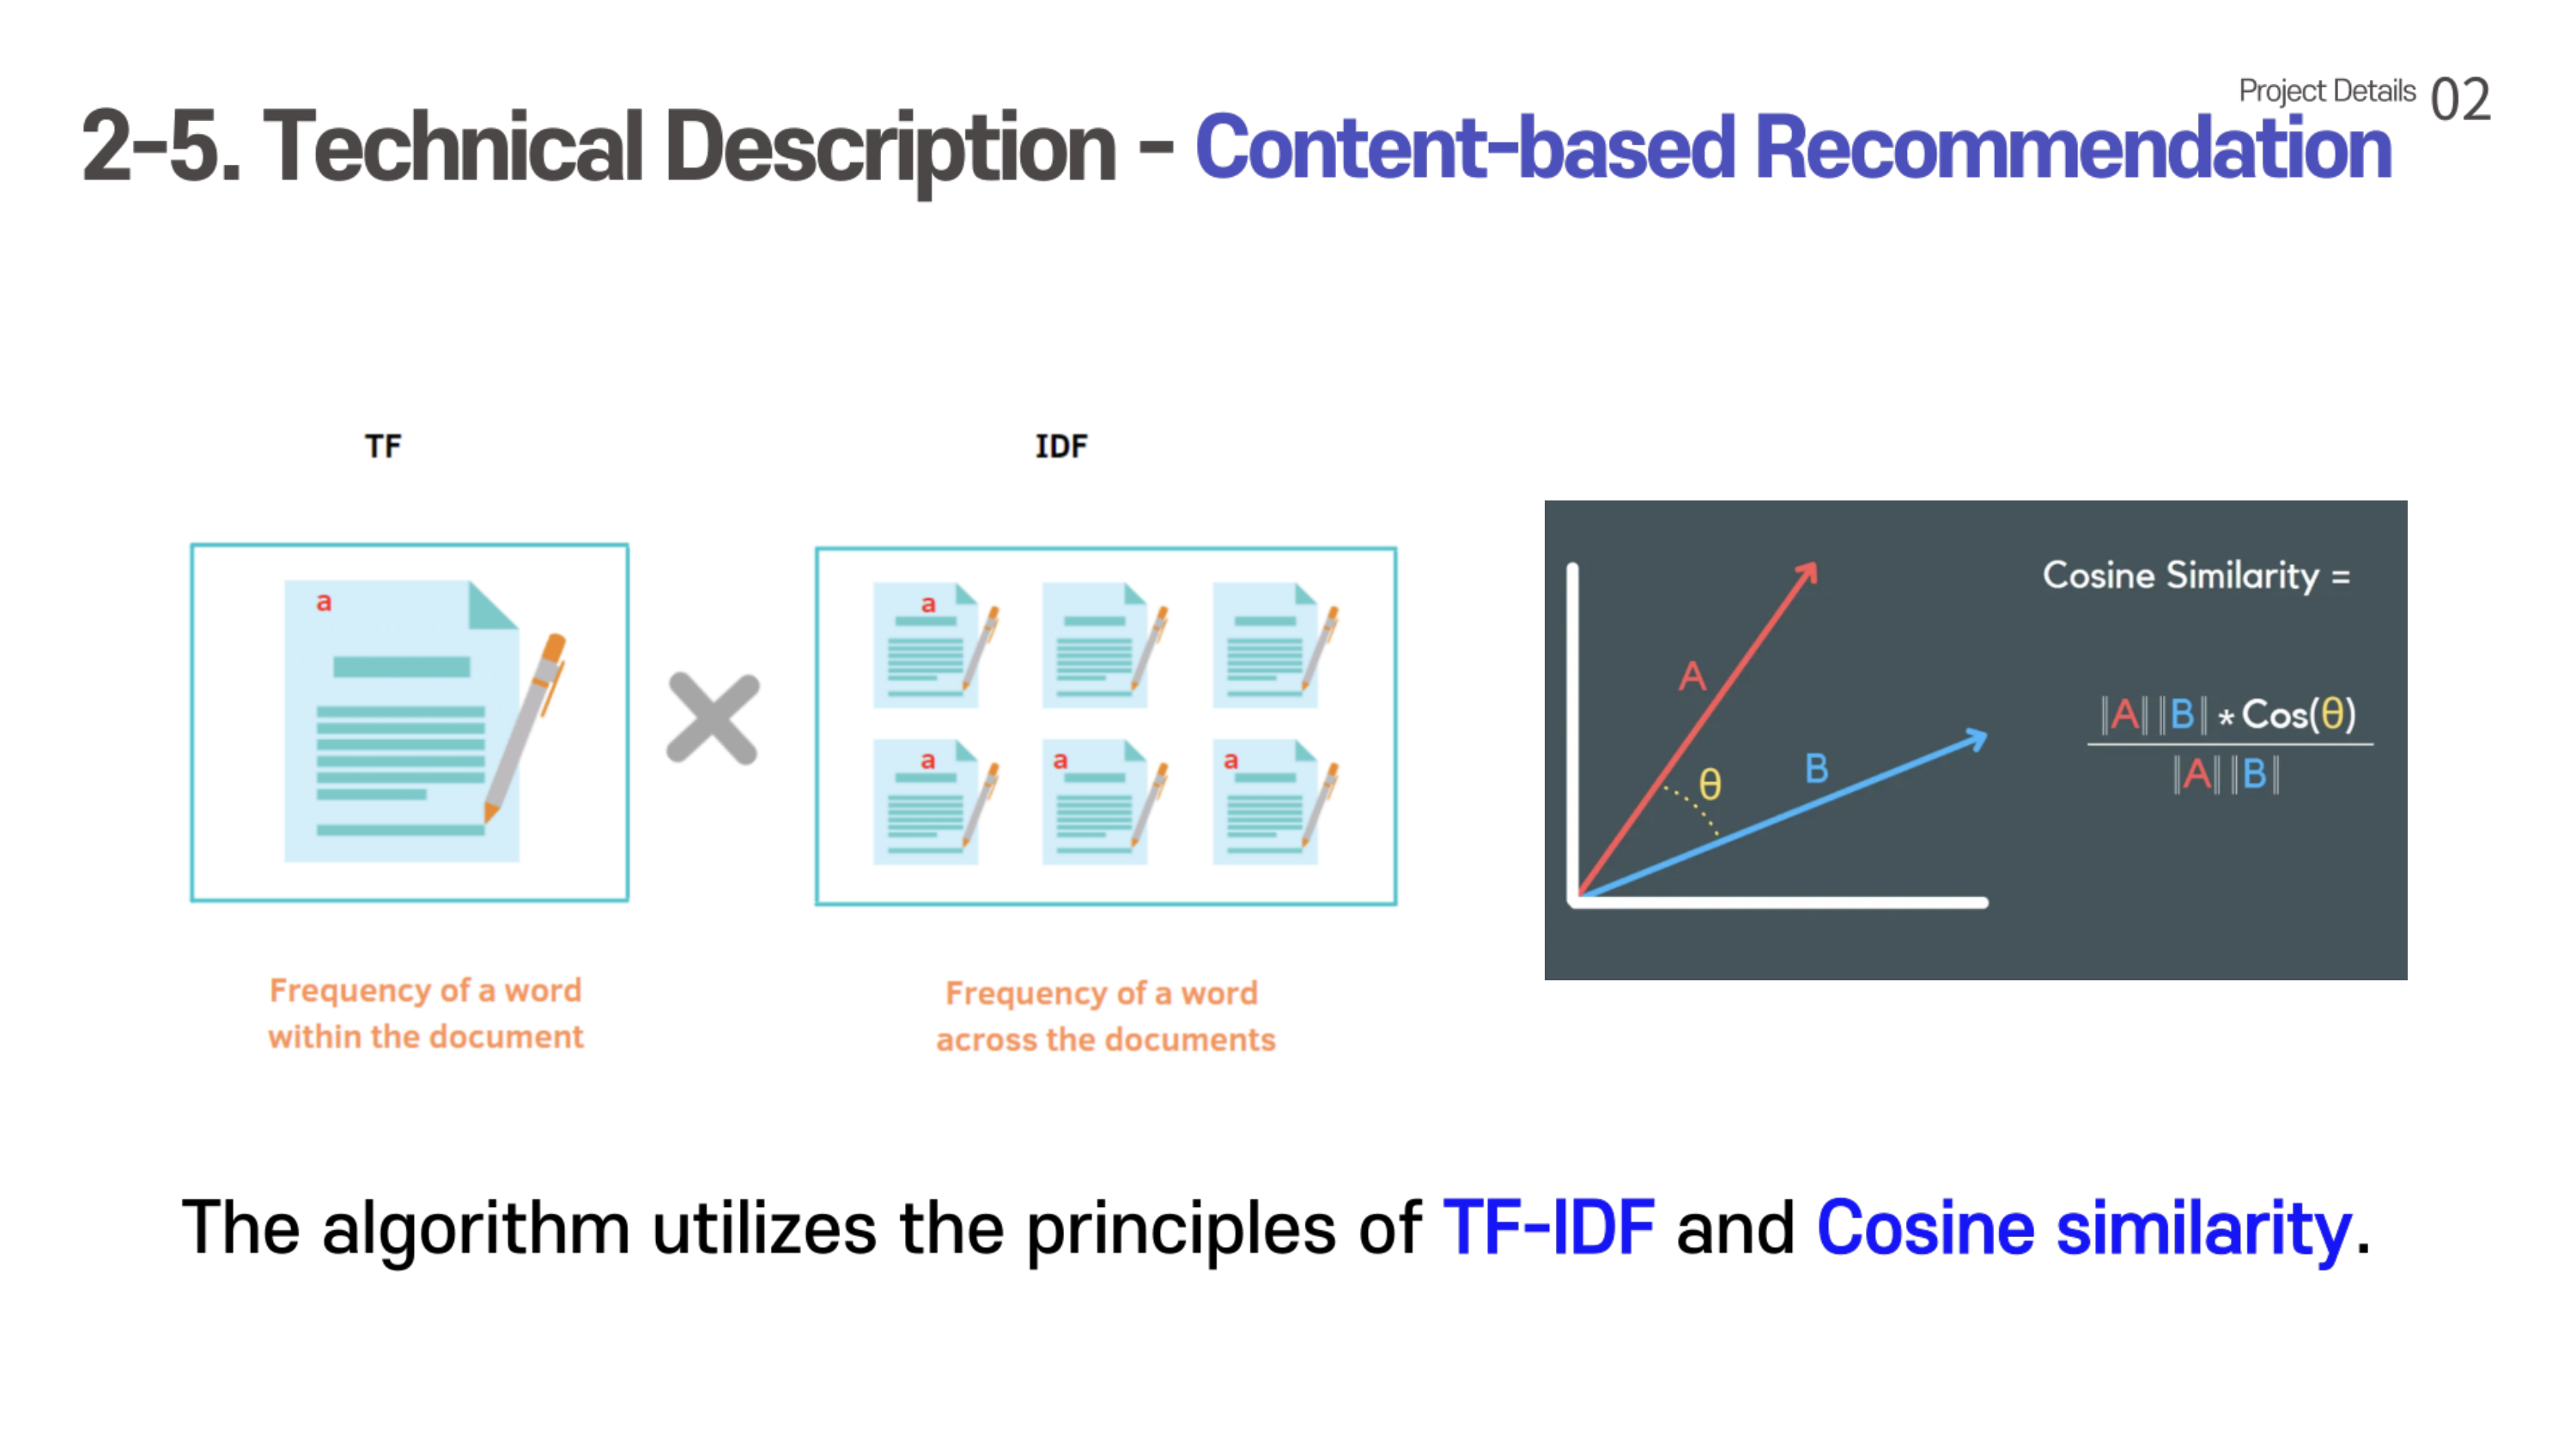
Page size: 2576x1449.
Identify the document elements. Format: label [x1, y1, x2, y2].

text_box [1545, 500, 2408, 980]
text_box [132, 385, 1488, 1096]
picture [0, 1142, 2576, 1342]
picture [46, 17, 2576, 295]
